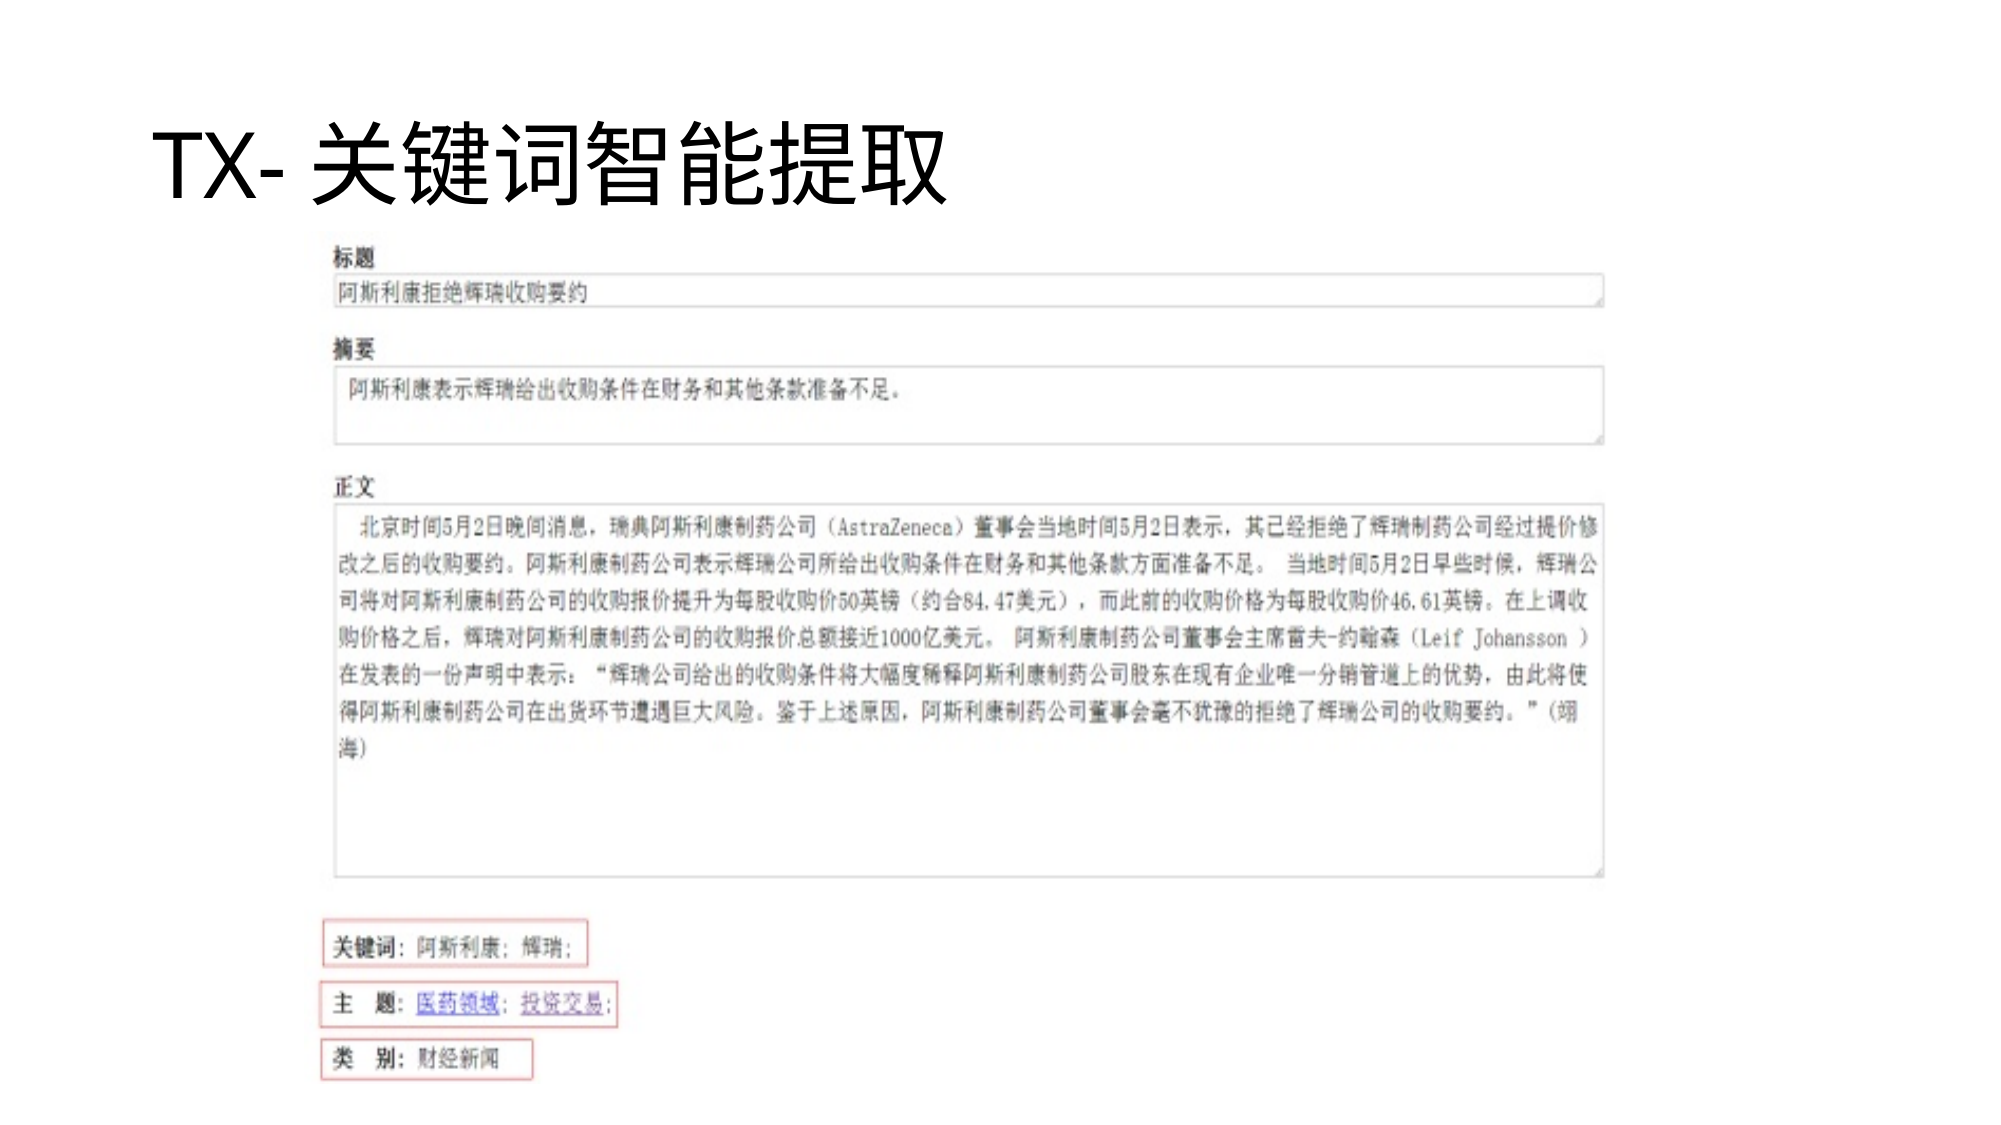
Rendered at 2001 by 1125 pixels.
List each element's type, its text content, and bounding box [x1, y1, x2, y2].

picture [304, 231, 1656, 1084]
title TX-关键词智能提取 [137, 59, 1863, 278]
